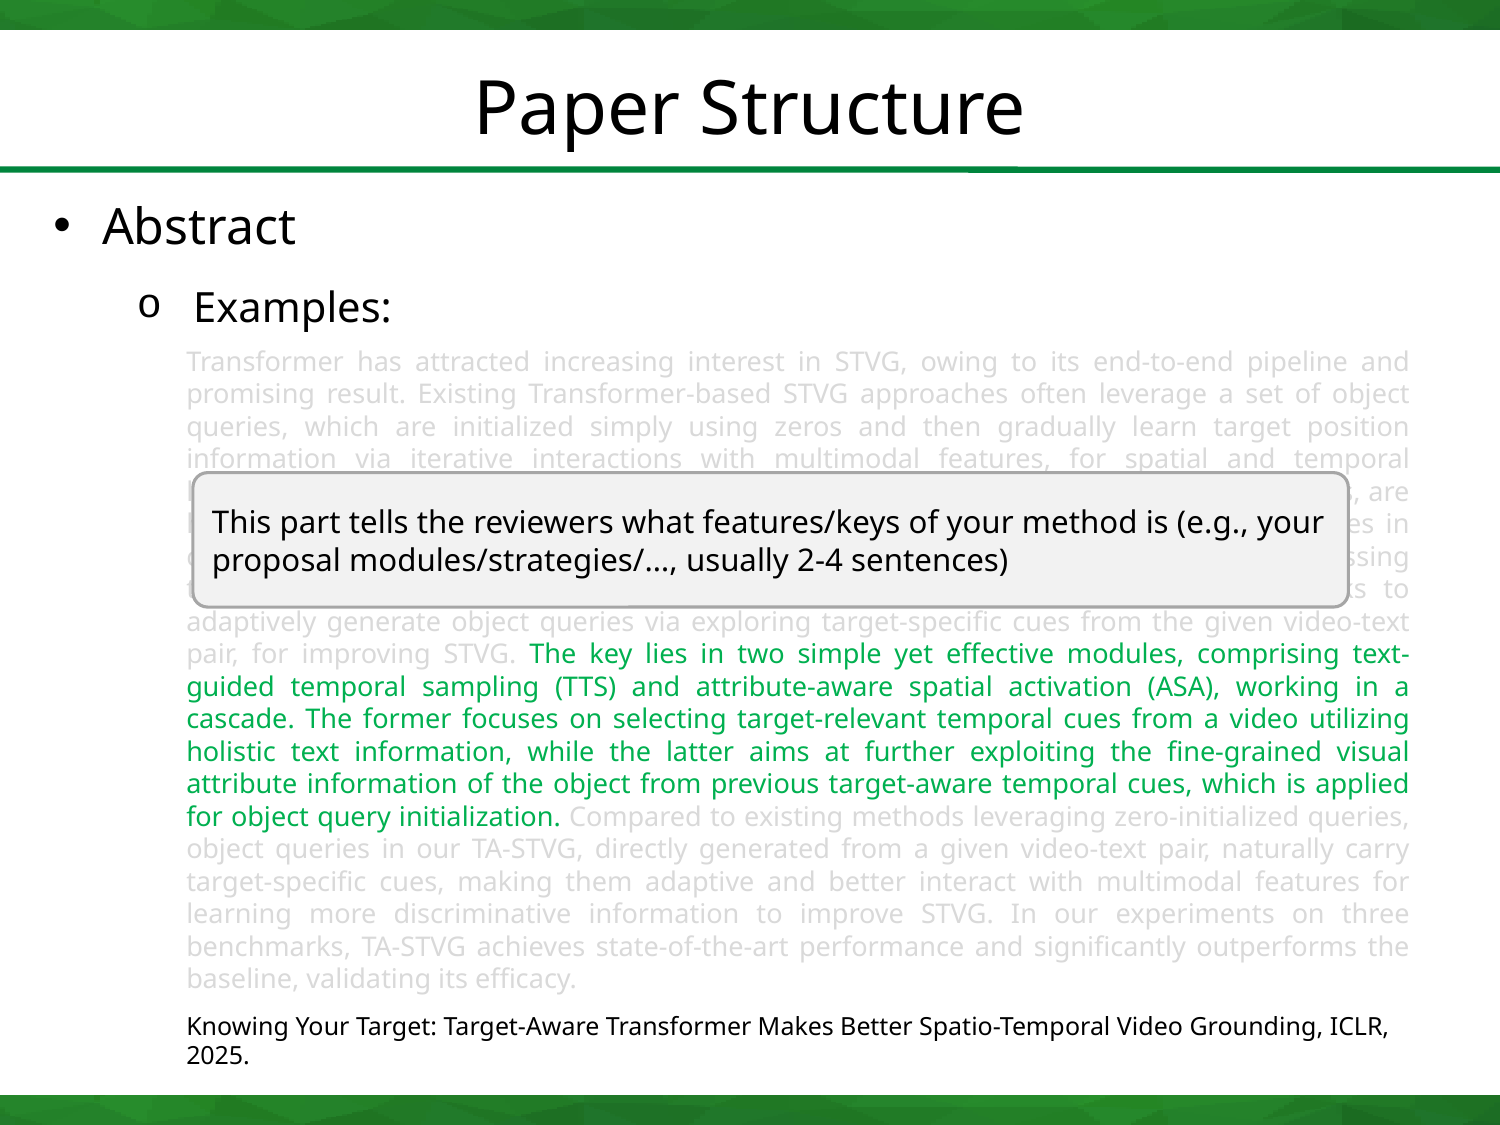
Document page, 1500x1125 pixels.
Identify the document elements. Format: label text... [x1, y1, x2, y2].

text_box Paper Structure [0, 56, 1500, 152]
text_box Abstract [38, 186, 1439, 263]
text_box This part tells the reviewers what features/keys of your method is (e.g., your proposal modules/strategies/…, usually 2-4 sentences) [191, 471, 1350, 609]
text_box Examples: [121, 262, 1458, 333]
picture [0, 1094, 1500, 1125]
text_box Transformer has attracted increasing interest in STVG, owing to its end-to-end pipeline and promising result. Existing Transformer-based STVG approaches often leverage a set of object queries, which are initialized simply using zeros and then gradually learn target position information via iterative interactions with multimodal features, for spatial and temporal localization. Despite simplicity, these zero object queries, due to lacking target-specific cues, are hard to learn discriminative target information from interactions with multimodal features in complicated scenarios (e.g., with distractors or occlusion), resulting in degradation. Addressing this, we introduce a novel Target-Aware Transformer for STVG (TA-STVG), which seeks to adaptively generate object queries via exploring target-specific cues from the given video-text pair, for improving STVG. The key lies in two simple yet effective modules, comprising text-guided temporal sampling (TTS) and attribute-aware spatial activation (ASA), working in a cascade. The former focuses on selecting target-relevant temporal cues from a video utilizing holistic text information, while the latter aims at further exploiting the fine-grained visual attribute information of the object from previous target-aware temporal cues, which is applied for object query initialization. Compared to existing methods leveraging zero-initialized queries, object queries in our TA-STVG, directly generated from a given video-text pair, naturally carry target-specific cues, making them adaptive and better interact with multimodal features for learning more discriminative information to improve STVG. In our experiments on three benchmarks, TA-STVG achieves state-of-the-art performance and significantly outperforms the baseline, validating its efficacy. [171, 336, 1425, 1002]
picture [0, 0, 1500, 30]
text_box Knowing Your Target: Target-Aware Transformer Makes Better Spatio-Temporal Video Grounding, ICLR, 2025. [171, 1002, 1410, 1078]
